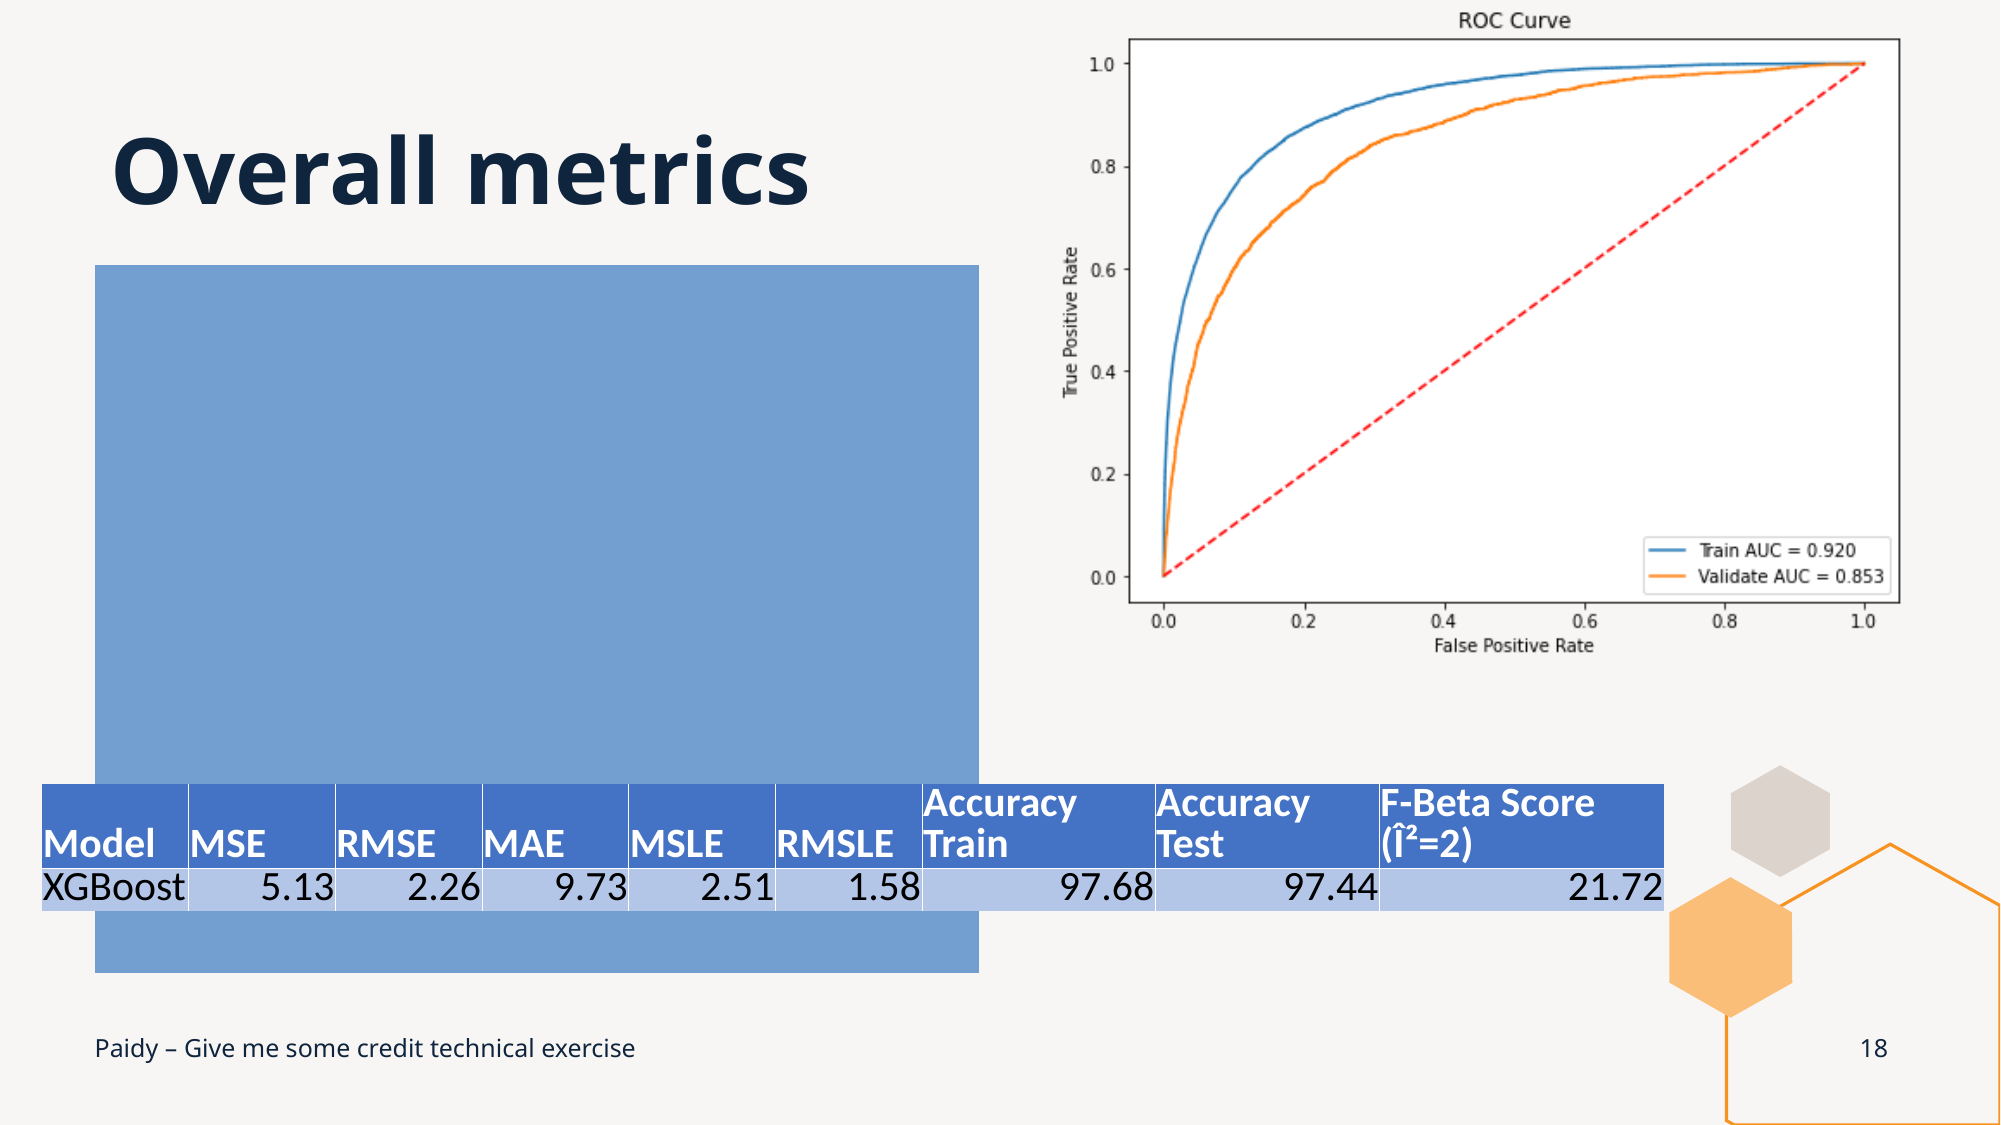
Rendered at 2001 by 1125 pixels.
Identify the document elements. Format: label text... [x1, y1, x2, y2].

table_cell 97.68 [923, 869, 1155, 911]
table_header MAE [483, 784, 628, 868]
table_header Model [42, 784, 188, 868]
footer Paidy – Give me some credit technical exercise [79, 1020, 755, 1080]
title Overall metrics [95, 118, 1053, 337]
table_cell XGBoost [42, 869, 188, 911]
table_header MSE [189, 784, 335, 868]
table_cell 9.73 [483, 869, 628, 911]
slide_number 18 [1836, 1020, 1912, 1080]
picture [1053, 0, 1911, 668]
table_header Accuracy Train [923, 784, 1155, 868]
table_cell 5.13 [189, 869, 335, 911]
table_cell 97.44 [1156, 869, 1379, 911]
table_header MSLE [629, 784, 775, 868]
table_header Accuracy Test [1156, 784, 1379, 868]
table_cell 2.51 [629, 869, 775, 911]
table_header RMSLE [776, 784, 922, 868]
table_header F-Beta Score (Î²=2) [1380, 784, 1664, 868]
table_cell 21.72 [1380, 869, 1664, 911]
table_cell 2.26 [336, 869, 482, 911]
table_header RMSE [336, 784, 482, 868]
table_cell 1.58 [776, 869, 922, 911]
